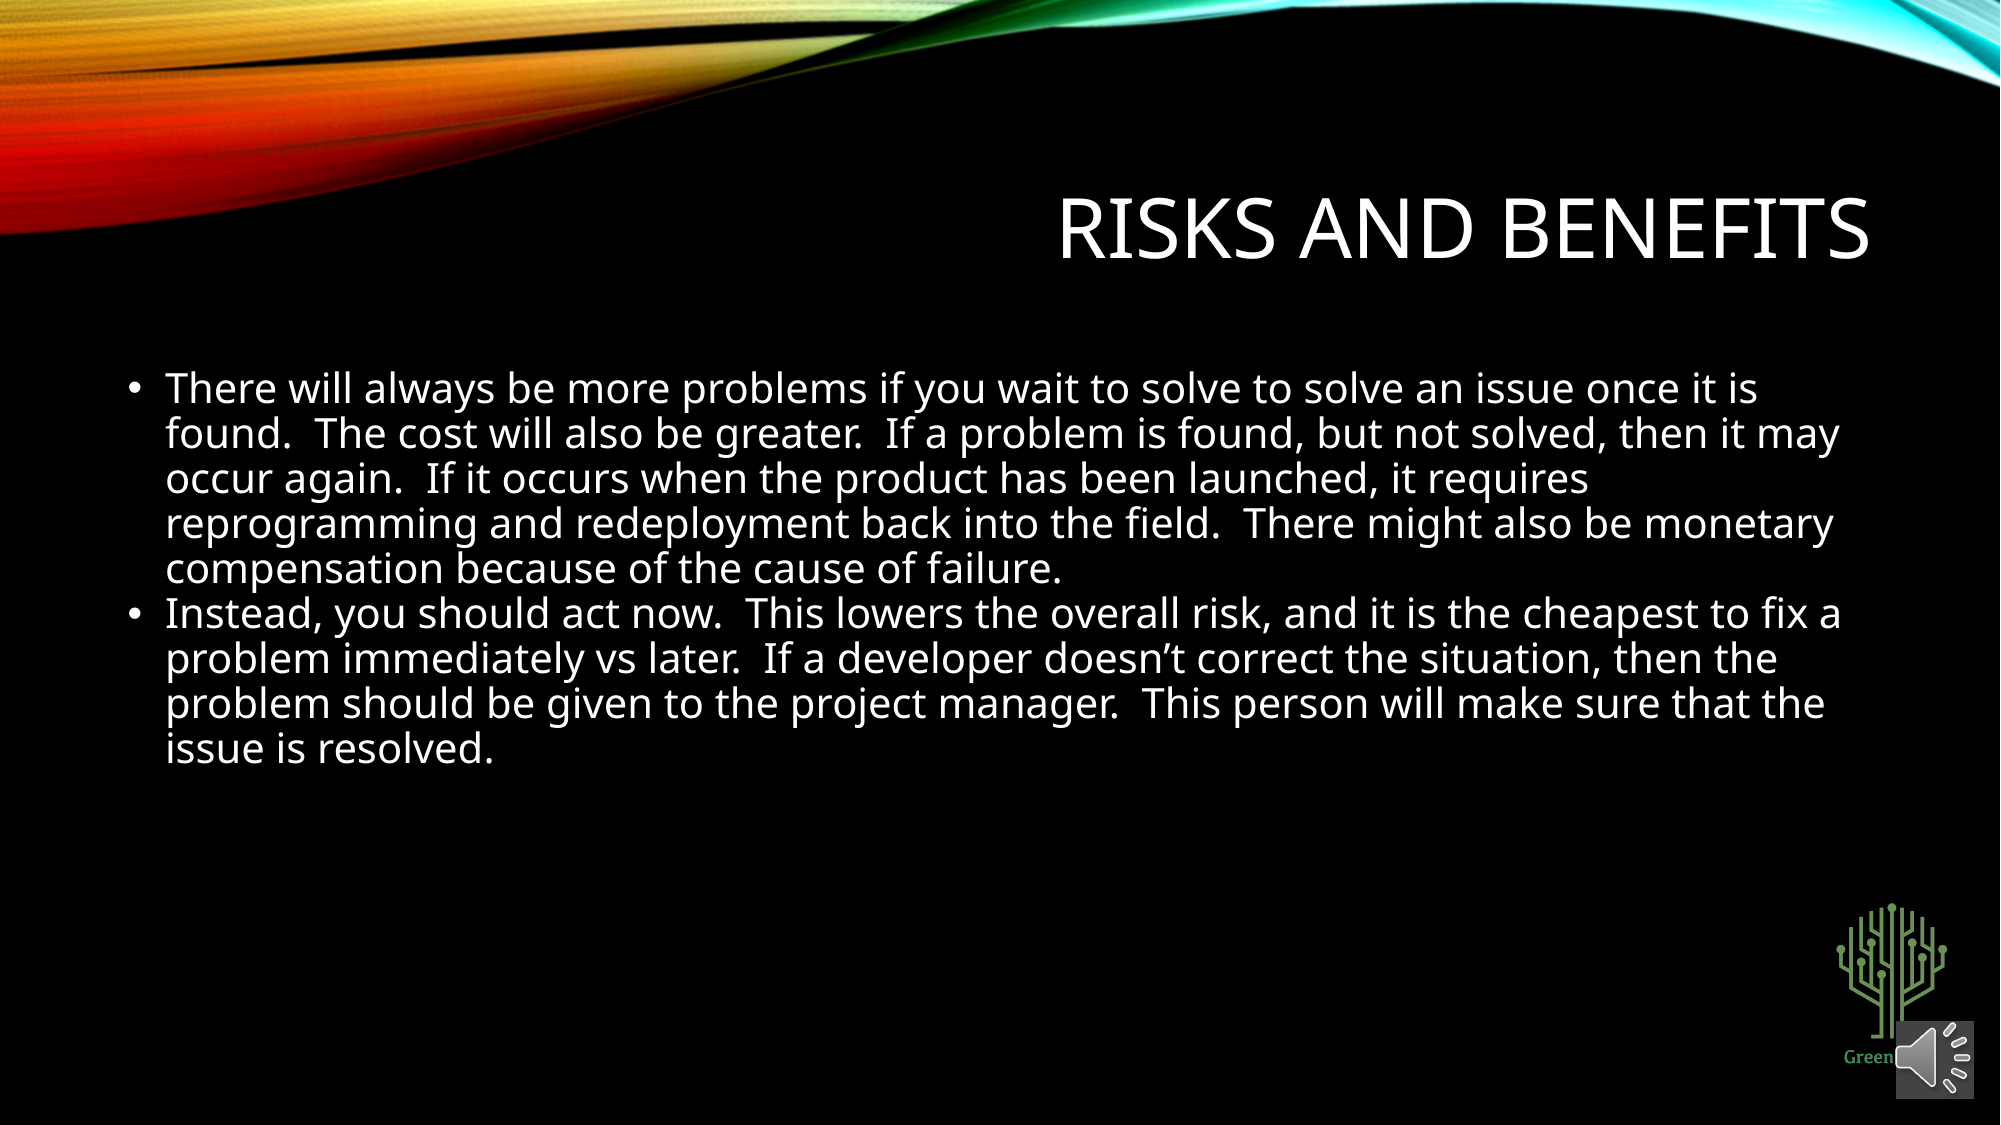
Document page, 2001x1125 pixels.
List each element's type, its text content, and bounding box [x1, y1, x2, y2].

title RISKS AND BENEFITS [474, 125, 1888, 338]
picture [1817, 892, 1976, 1101]
picture [0, 0, 2000, 237]
list There will always be more problems if you wait to solve to solve an issue once it is found. The cost will also be greater. If a problem is found, but not solved, then it may occur again. If it occurs when the product has been launched, it requires reprogramming and redeployment back into the field. There might also be monetary compensation because of the cause of failure. Instead, you should act now. This lowers the overall risk, and it is the cheapest to fix a problem immediately vs later. If a developer doesn’t correct the situation, then the problem should be given to the project manager. This person will make sure that the issue is resolved. [112, 360, 1888, 1021]
